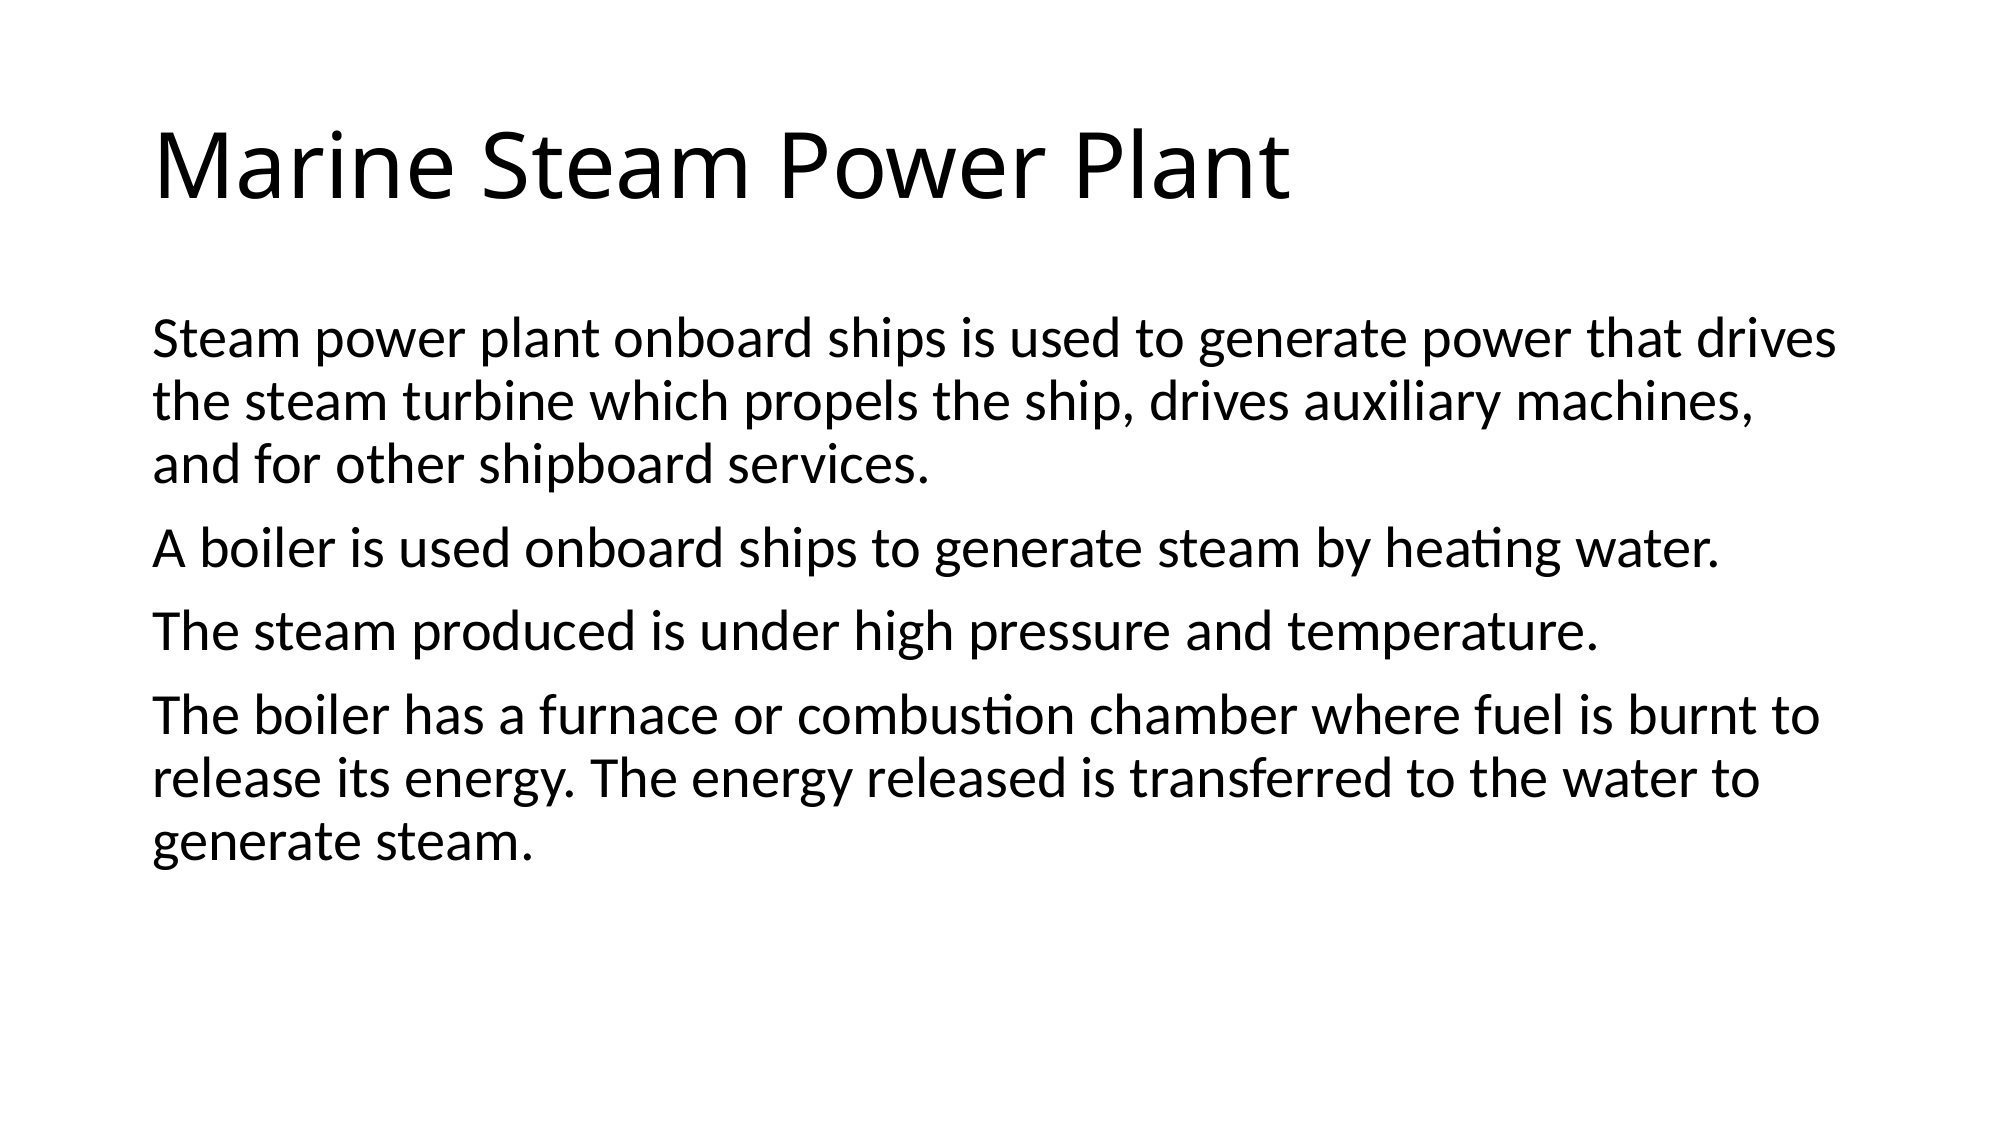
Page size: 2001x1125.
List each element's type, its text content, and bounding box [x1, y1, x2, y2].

title Marine Steam Power Plant [137, 59, 1863, 278]
list Steam power plant onboard ships is used to generate power that drives the steam turbine which propels the ship, drives auxiliary machines, and for other shipboard services. A boiler is used onboard ships to generate steam by heating water. The steam produced is under high pressure and temperature. The boiler has a furnace or combustion chamber where fuel is burnt to release its energy. The energy released is transferred to the water to generate steam. [137, 299, 1863, 1014]
